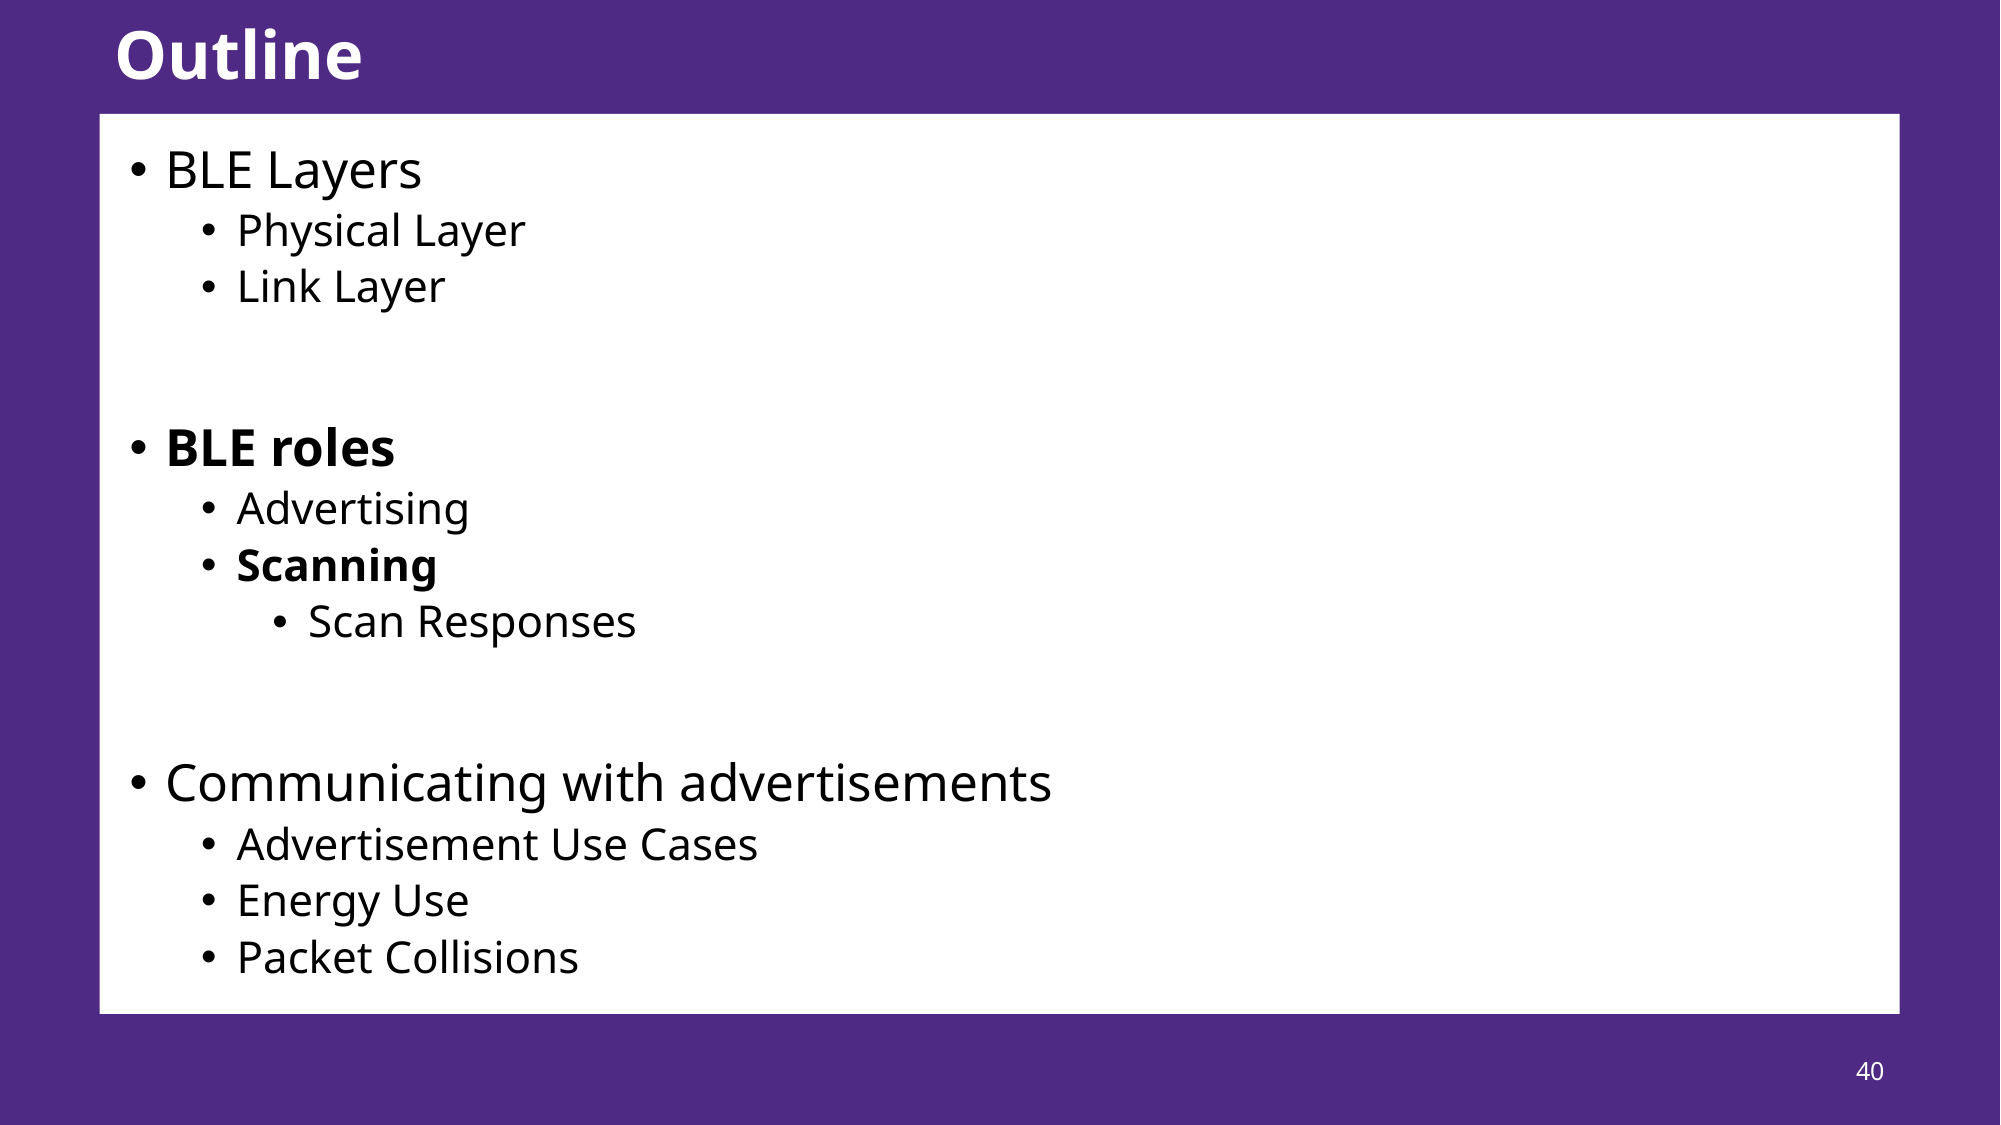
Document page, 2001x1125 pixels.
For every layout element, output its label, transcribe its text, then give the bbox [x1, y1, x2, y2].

list BLE Layers Physical Layer Link Layer BLE roles Advertising Scanning Scan Responses Communicating with advertisements Advertisement Use Cases Energy Use Packet Collisions [99, 114, 1900, 1014]
slide_number 40 [1749, 1042, 1900, 1103]
title Outline [99, 1, 1900, 114]
